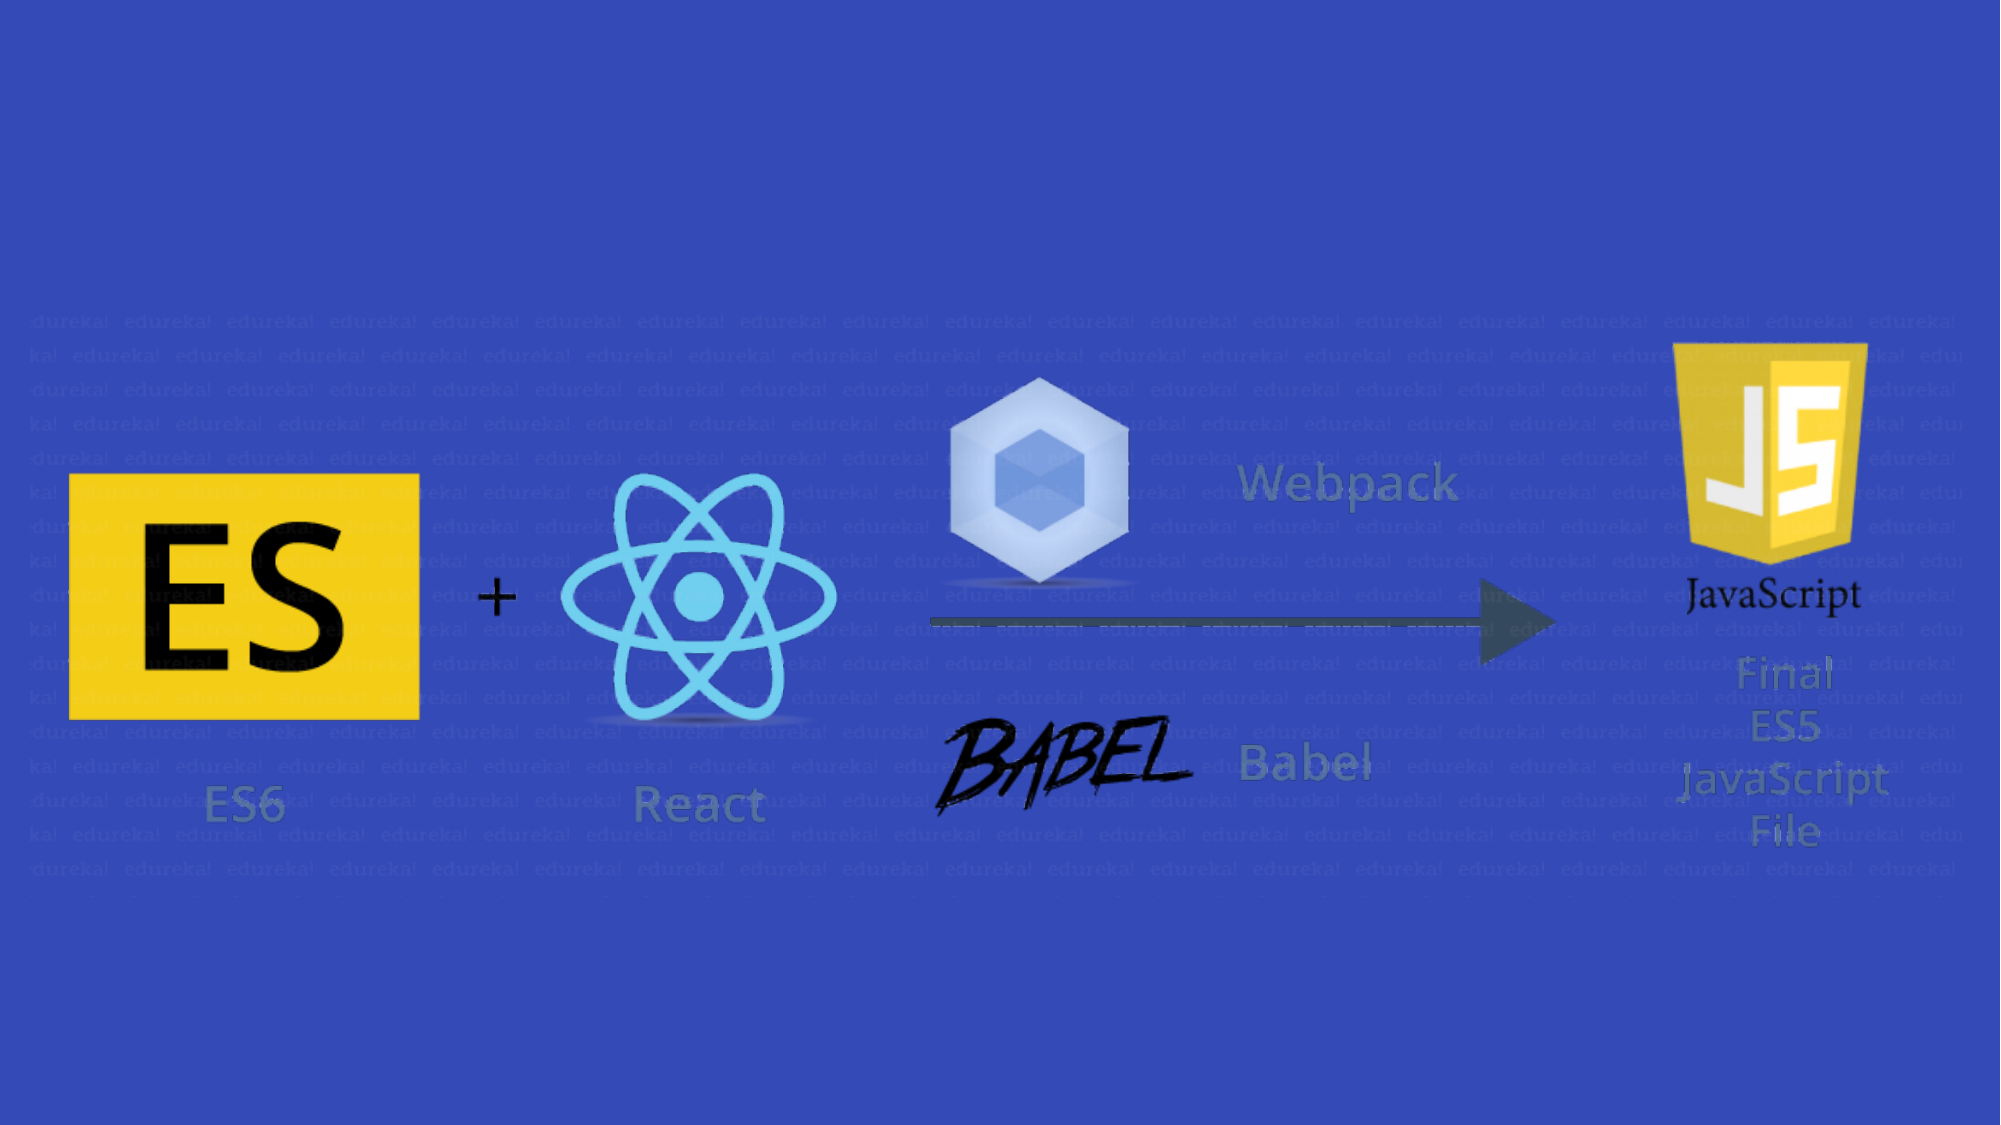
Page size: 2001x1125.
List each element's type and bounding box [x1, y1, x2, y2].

picture [29, 315, 1970, 911]
